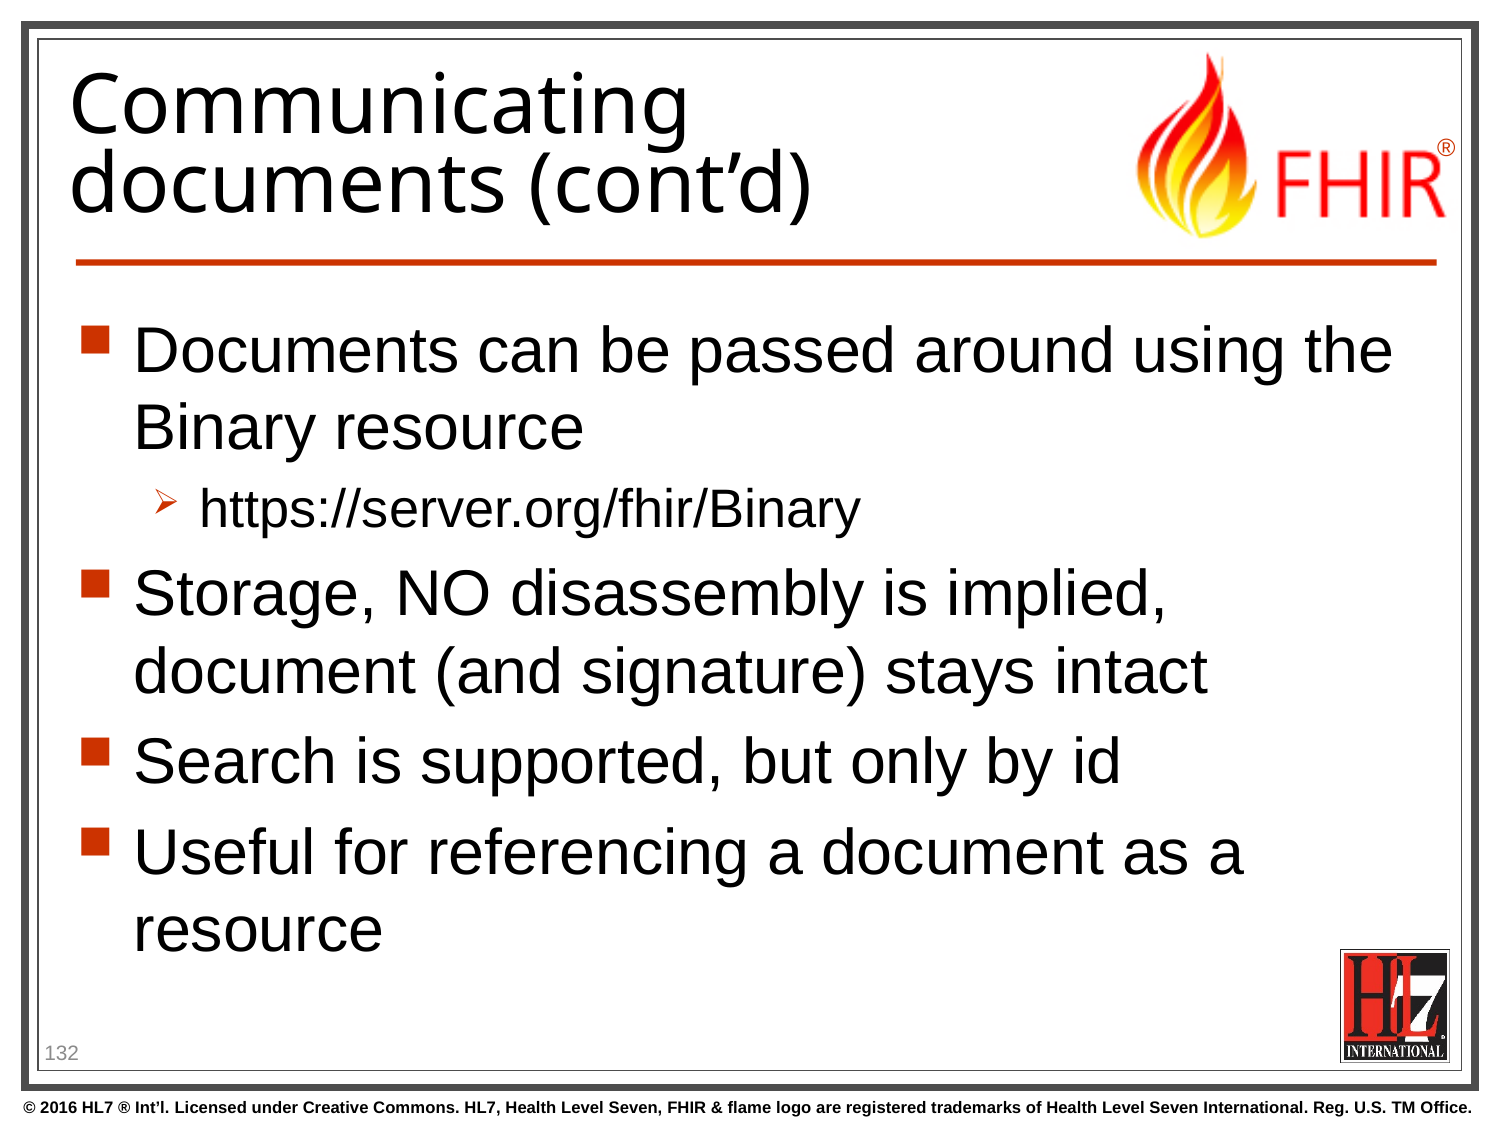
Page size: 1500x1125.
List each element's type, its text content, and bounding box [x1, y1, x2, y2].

picture [1340, 949, 1450, 1063]
list Documents can be passed around using the Binary resource https://server.org/fhir/Binary Storage, NO disassembly is implied, document (and signature) stays intact Search is supported, but only by id Useful for referencing a document as a resource [62, 299, 1438, 1059]
slide_number 132 [29, 1034, 148, 1071]
title Communicating documents (cont’d) [53, 54, 1128, 244]
picture [1124, 42, 1458, 249]
